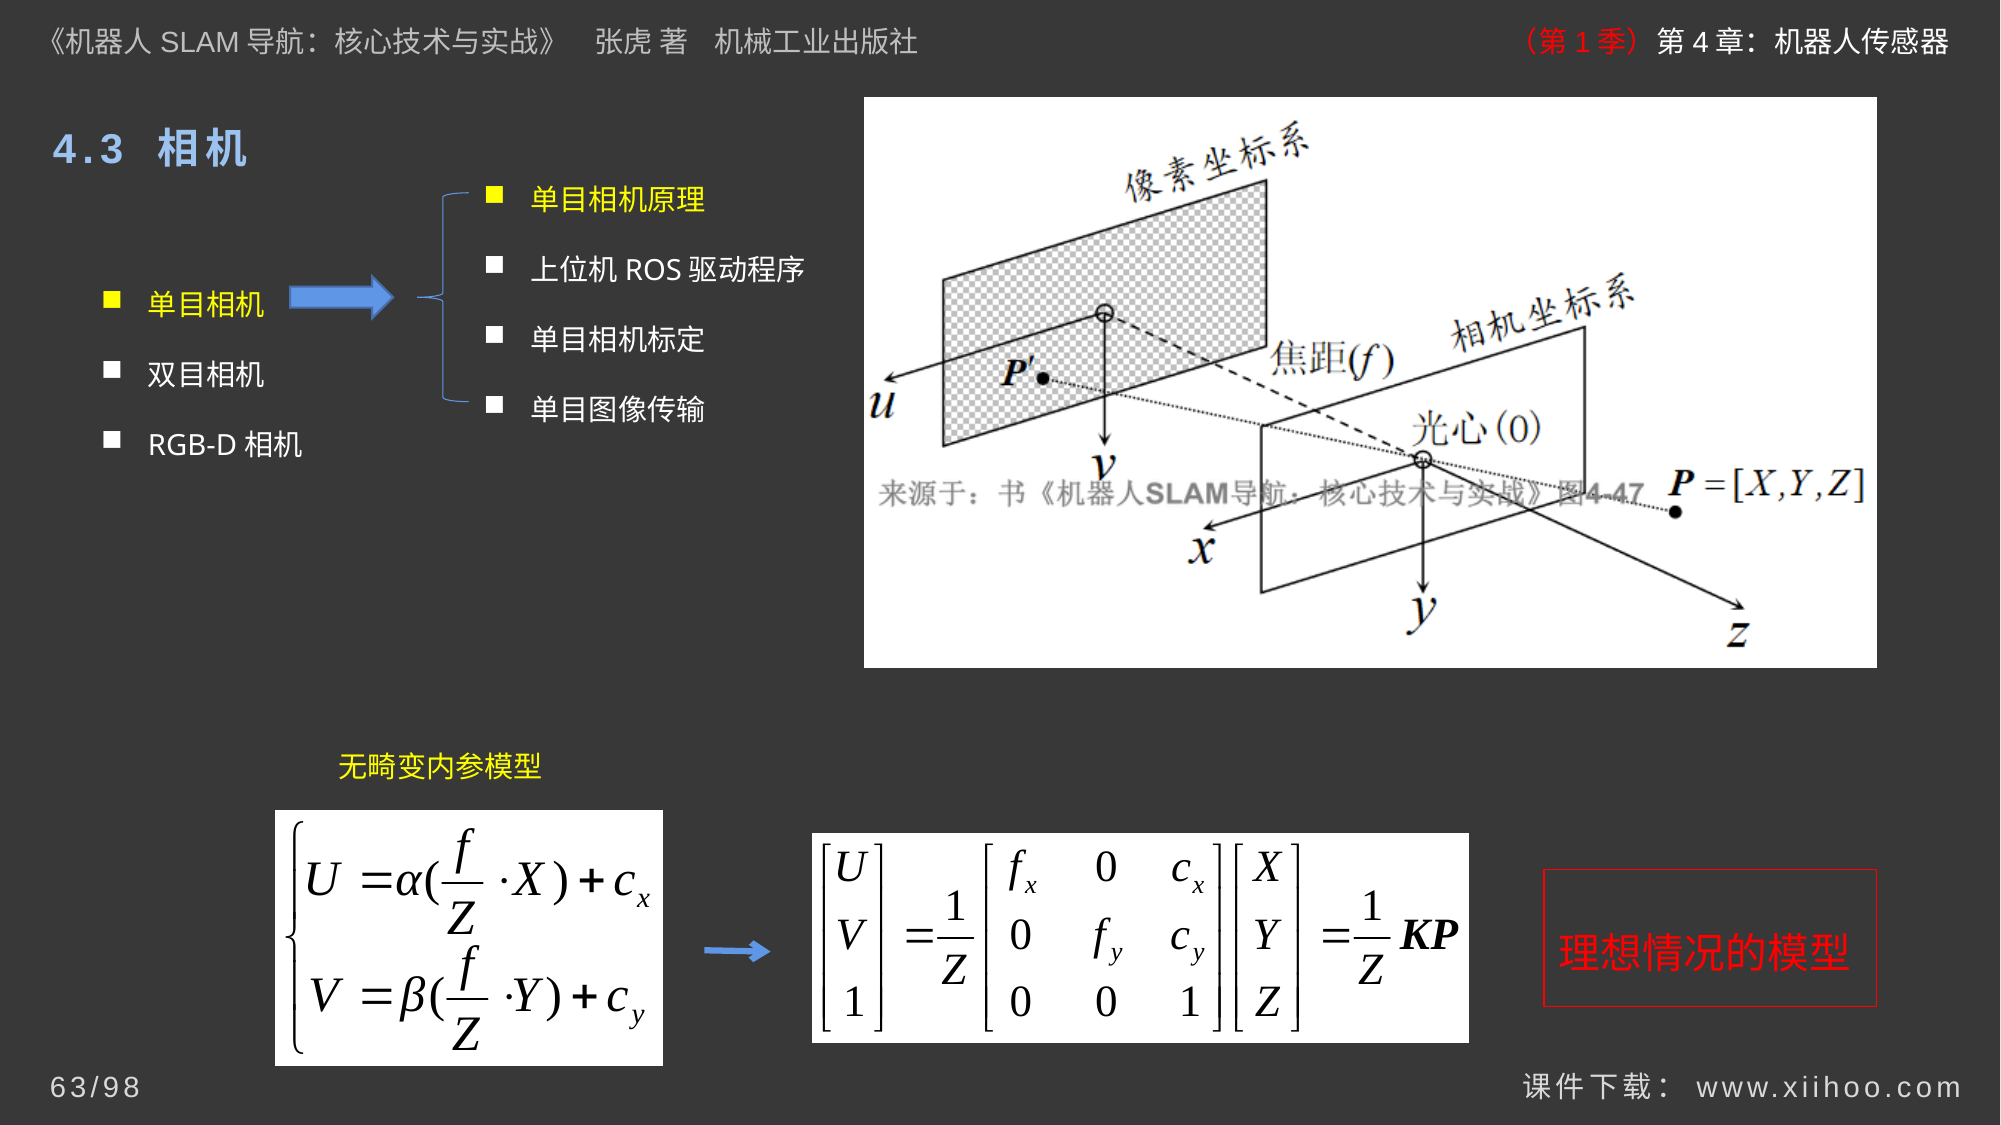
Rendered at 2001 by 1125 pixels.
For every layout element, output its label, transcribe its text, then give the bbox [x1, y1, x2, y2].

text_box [275, 809, 663, 1067]
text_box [811, 833, 1469, 1043]
text_box （第1季）第4章：机器人传感器 [1075, 16, 1965, 66]
text_box 理想情况的模型 [1543, 869, 1877, 1007]
text_box 《机器人SLAM导航：核心技术与实战》 张虎 著 机械工业出版社 [16, 16, 940, 66]
text_box [417, 192, 468, 403]
text_box 单目相机 双目相机 RGB-D相机 [86, 243, 361, 469]
text_box 无畸变内参模型 [323, 706, 562, 791]
text_box [289, 273, 395, 321]
title 4.3 相机 [38, 98, 620, 180]
text_box 63/98 [34, 1060, 187, 1111]
text_box 课件下载：www.xiihoo.com [1493, 1057, 1991, 1114]
picture [0, 0, 2001, 1125]
text_box 单目相机原理 上位机ROS驱动程序 单目相机标定 单目图像传输 [468, 138, 855, 434]
